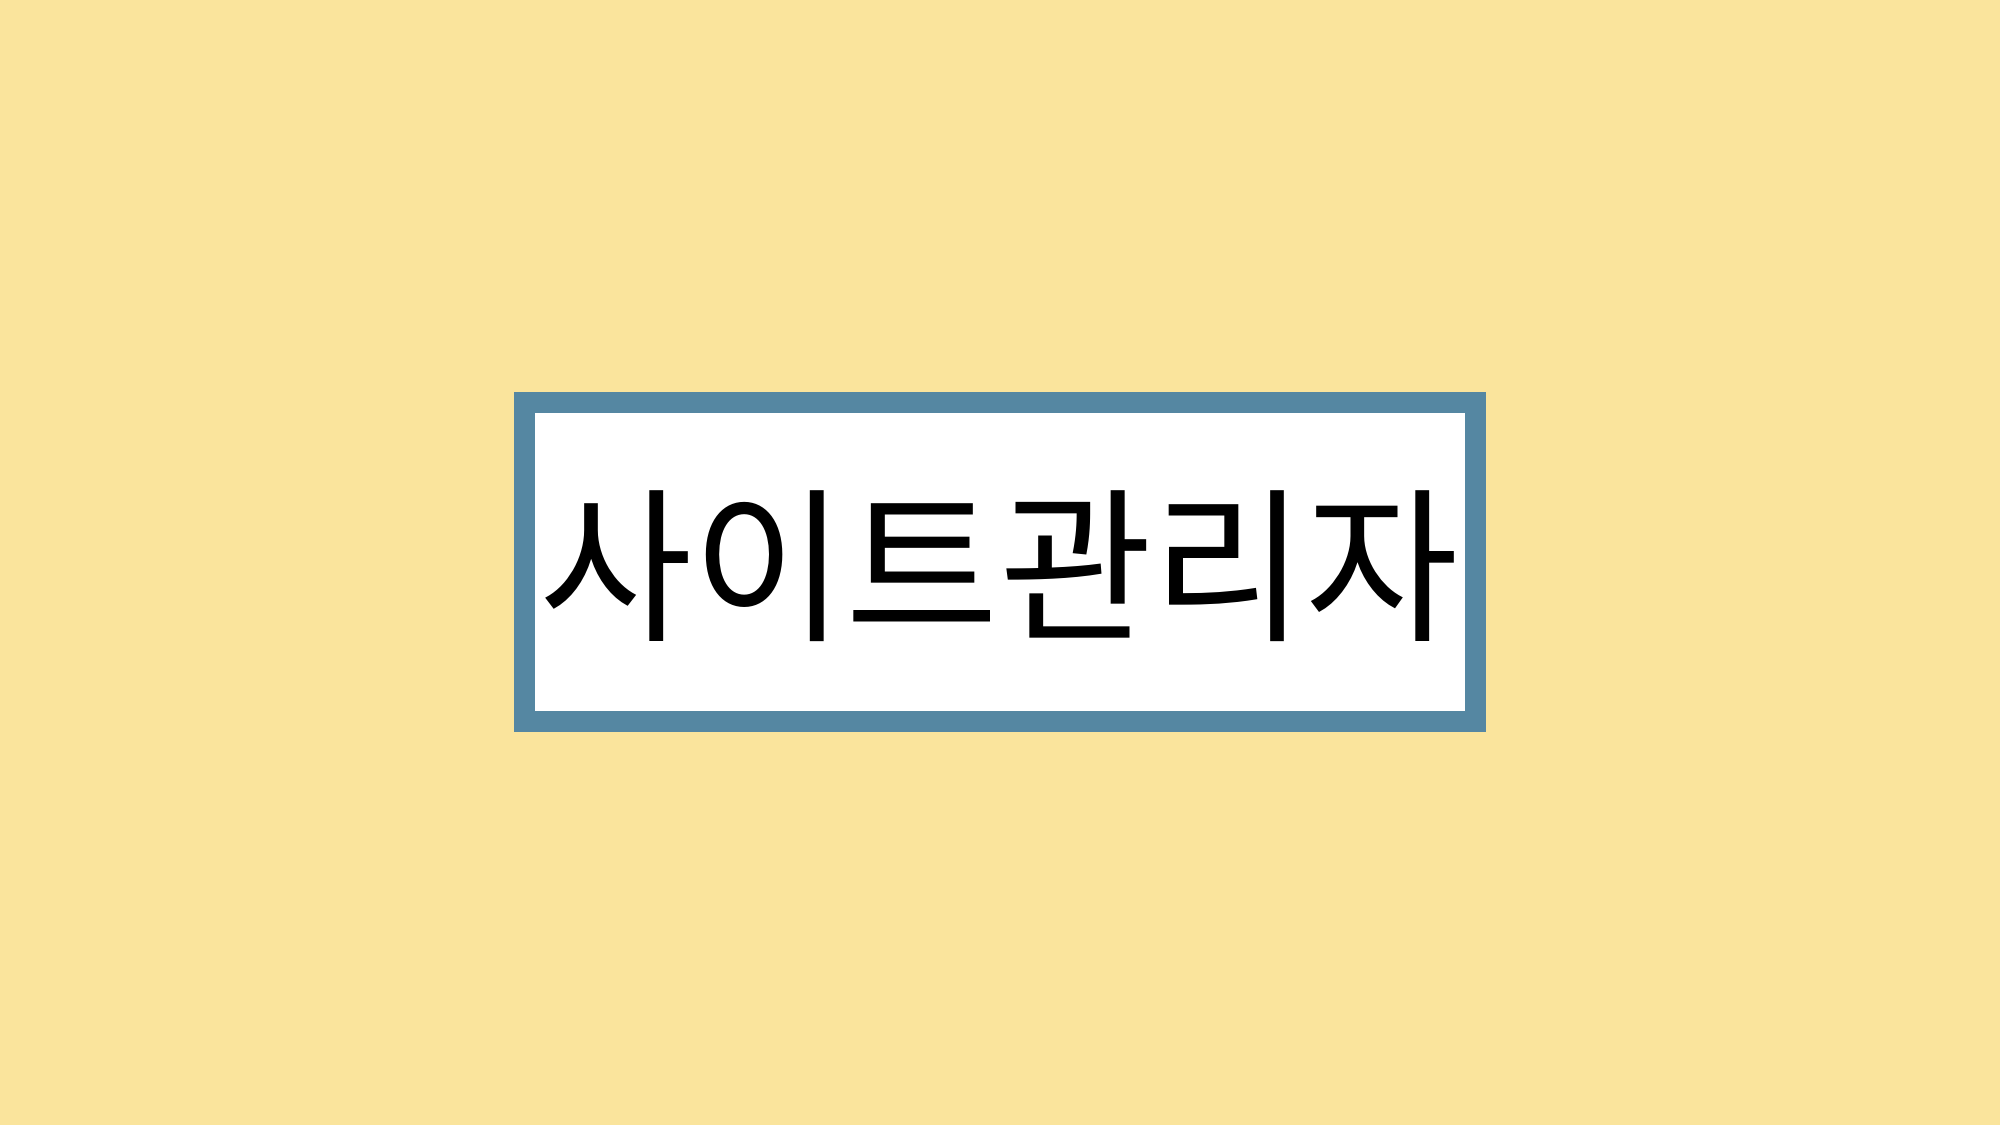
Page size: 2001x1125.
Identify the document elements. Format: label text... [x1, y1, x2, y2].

text_box 사이트관리자 [523, 402, 1477, 722]
text_box [0, 0, 2000, 1125]
